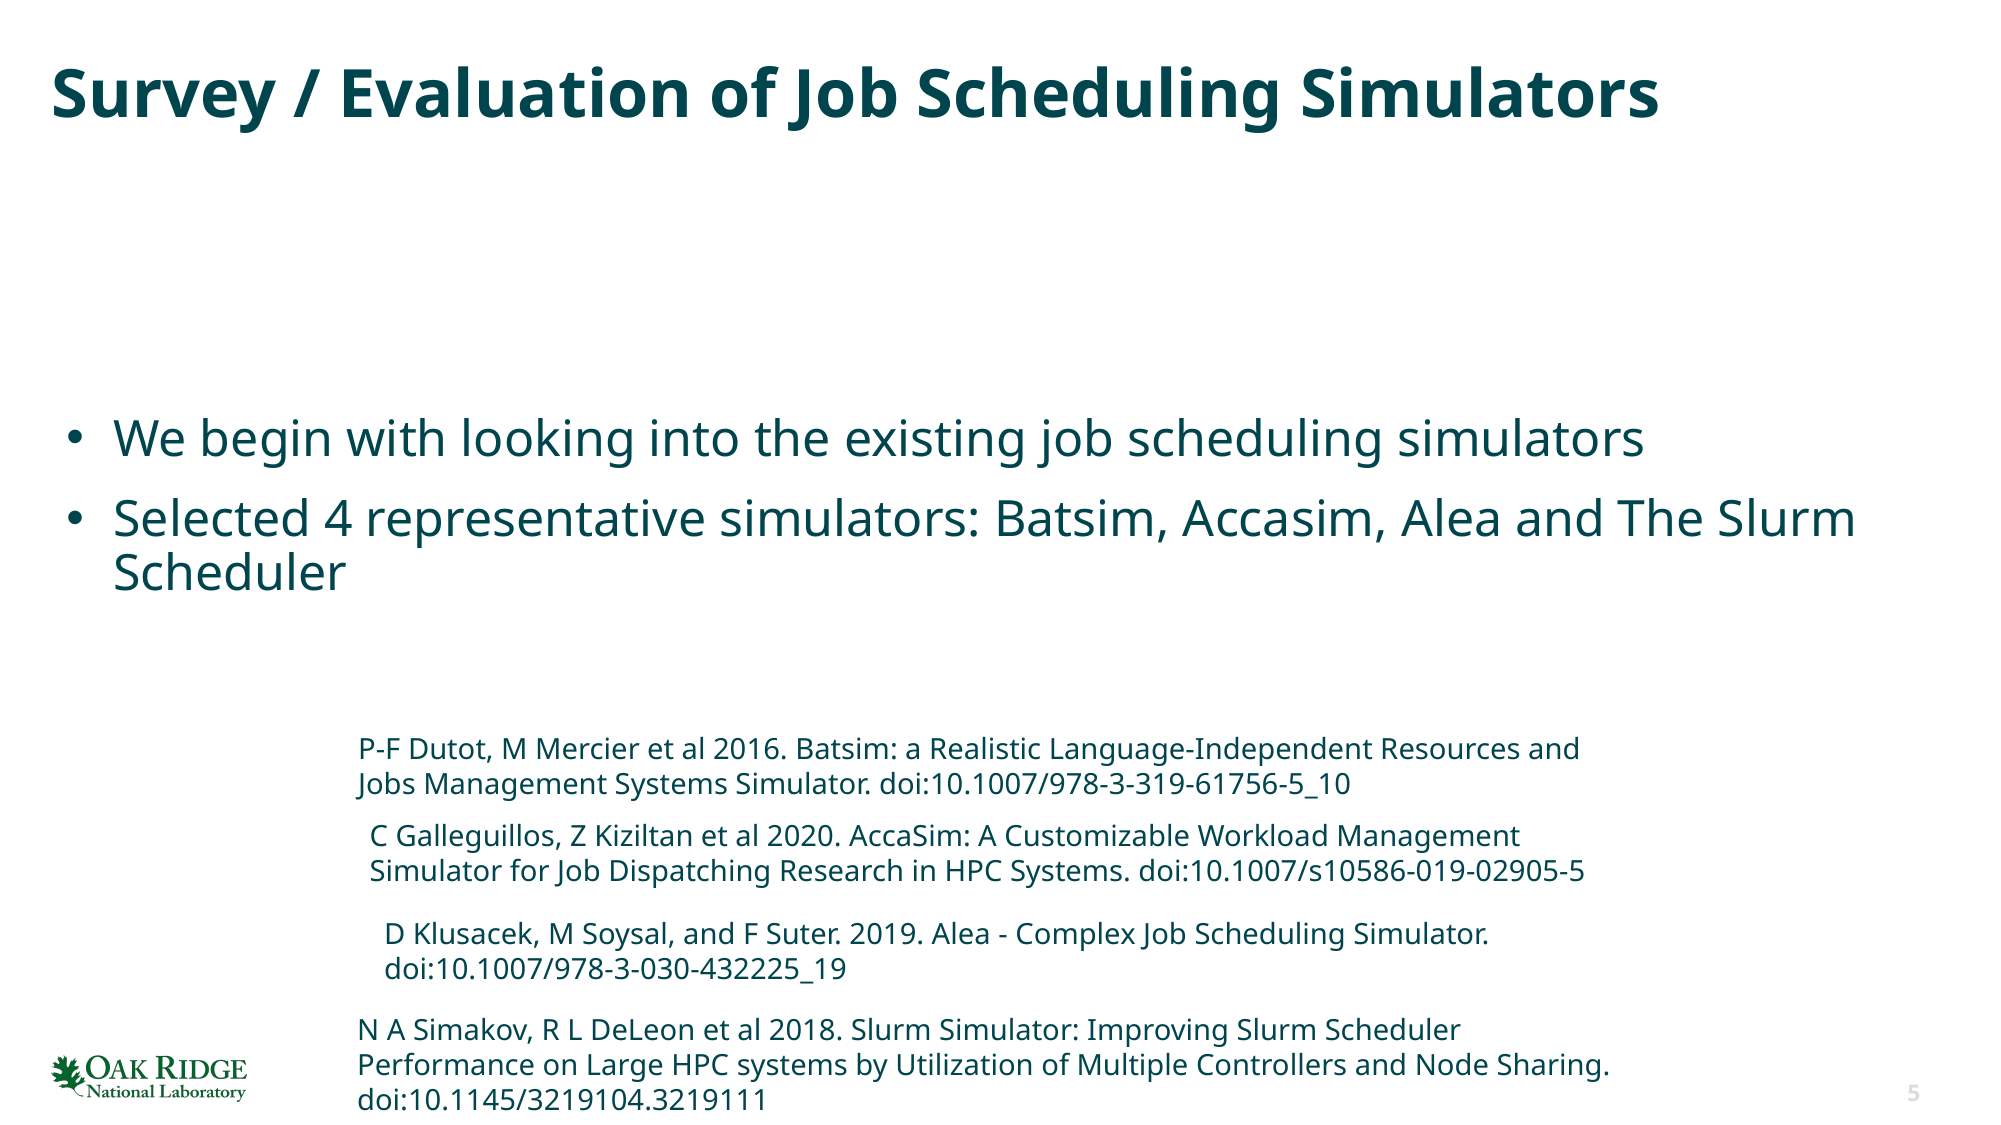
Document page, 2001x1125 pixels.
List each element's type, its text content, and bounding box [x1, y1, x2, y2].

text_box P-F Dutot, M Mercier et al 2016. Batsim: a Realistic Language-Independent Resources and Jobs Management Systems Simulator. doi:10.1007/978-3-319-61756-5_10 [343, 722, 1597, 808]
text_box C Galleguillos, Z Kiziltan et al 2020. AccaSim: A Customizable Workload Management Simulator for Job Dispatching Research in HPC Systems. doi:10.1007/s10586-019-02905-5 [354, 810, 1601, 895]
text_box D Klusacek, M Soysal, and F Suter. 2019. Alea - Complex Job Scheduling Simulator. doi:10.1007/978-3-030-432225_19 [369, 907, 1672, 993]
picture [51, 1055, 247, 1102]
text_box We begin with looking into the existing job scheduling simulators Selected 4 representative simulators: Batsim, Accasim, Alea and The Slurm Scheduler [51, 217, 1937, 797]
text_box N A Simakov, R L DeLeon et al 2018. Slurm Simulator: Improving Slurm Scheduler Performance on Large HPC systems by Utilization of Multiple Controllers and Node Sharing. doi:10.1145/3219104.3219111 [342, 1003, 1626, 1124]
title Survey / Evaluation of Job Scheduling Simulators [51, 59, 1937, 206]
